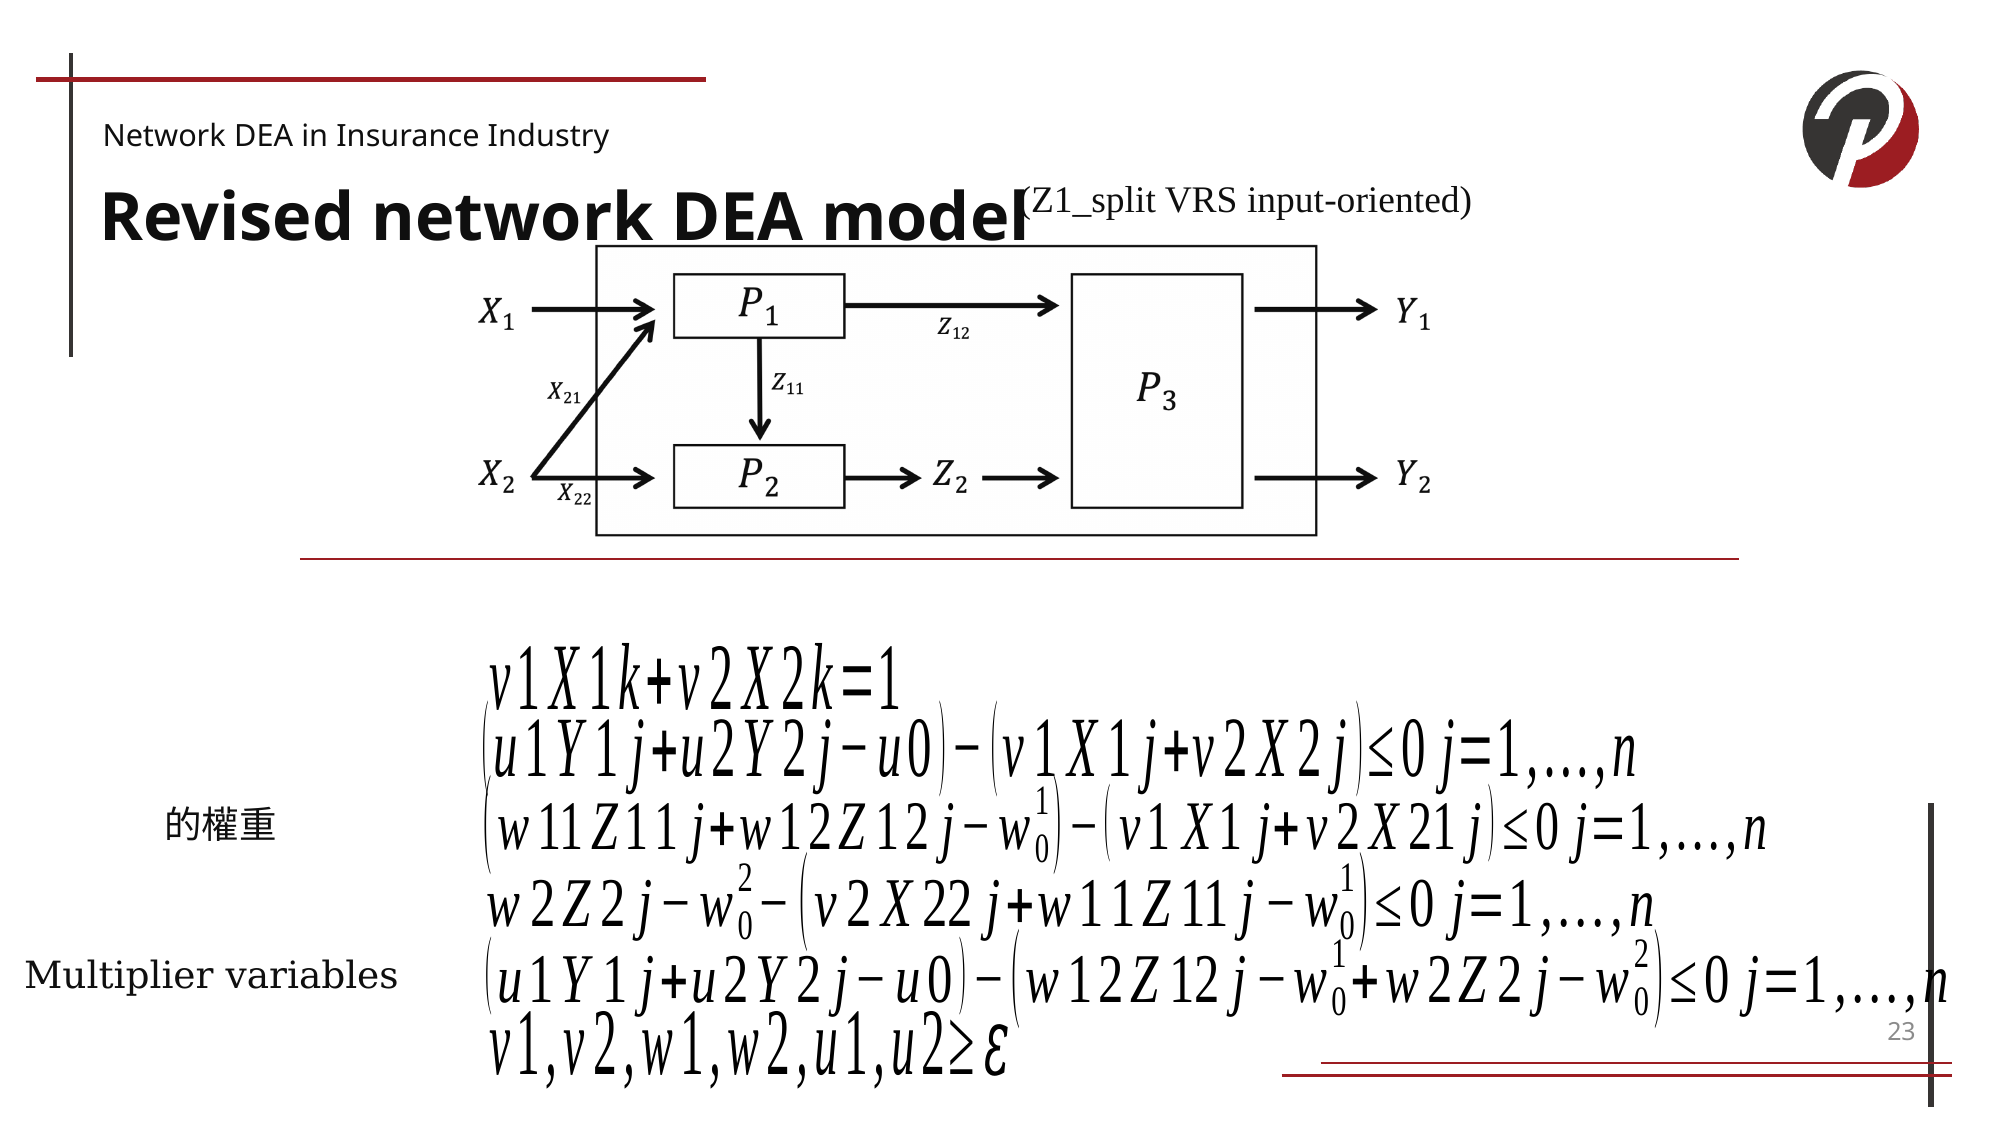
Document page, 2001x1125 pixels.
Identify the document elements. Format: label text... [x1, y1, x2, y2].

picture [462, 244, 1448, 537]
text_box Revised network DEA model [84, 86, 1500, 262]
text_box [339, 571, 1950, 1098]
text_box (Z1_split VRS input-oriented) [1003, 167, 1488, 228]
picture [1772, 55, 1931, 200]
